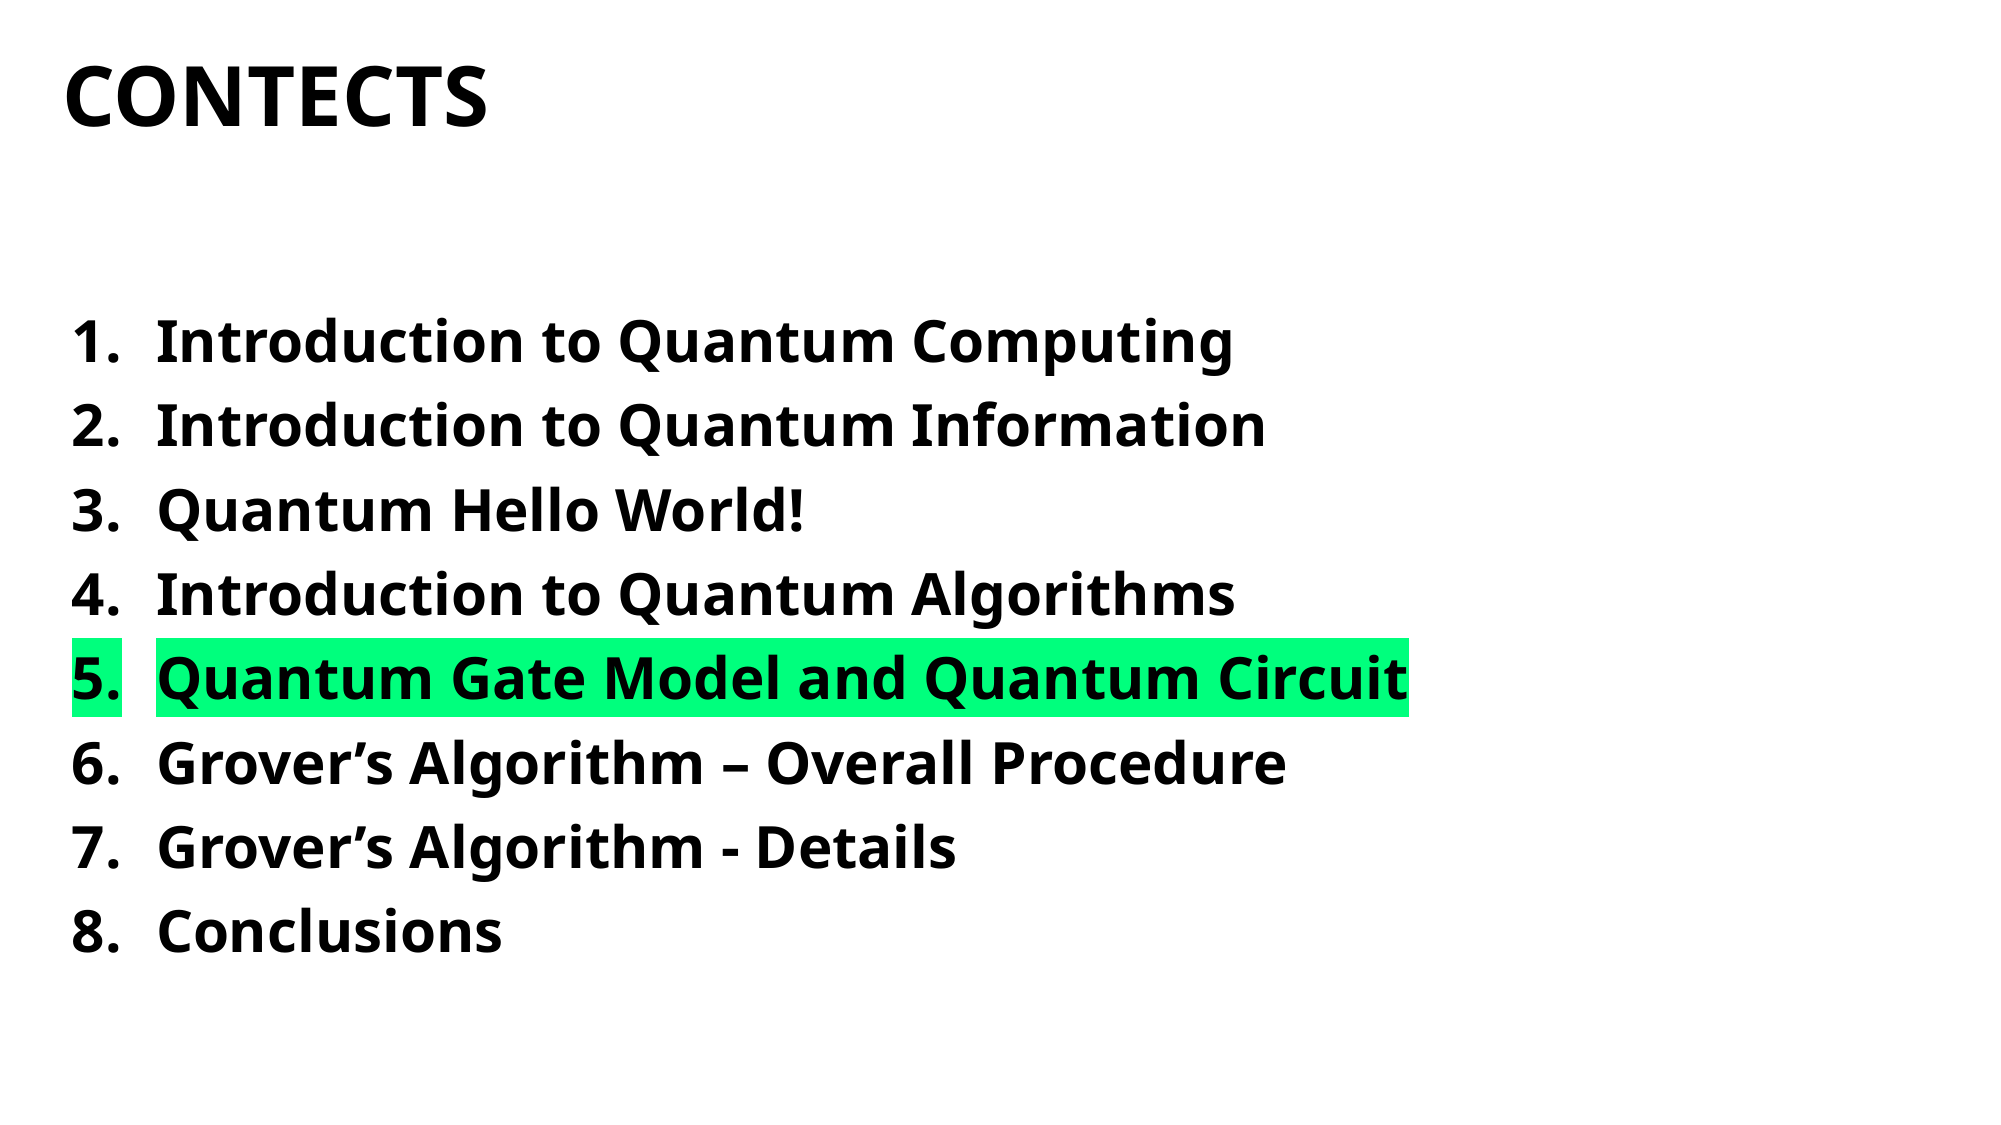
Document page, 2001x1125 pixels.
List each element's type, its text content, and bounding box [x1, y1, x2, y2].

list Introduction to Quantum Computing Introduction to Quantum Information Quantum Hello World! Introduction to Quantum Algorithms Quantum Gate Model and Quantum Circuit Grover’s Algorithm – Overall Procedure Grover’s Algorithm - Details Conclusions [62, 299, 1469, 1070]
title CONTECTS [62, 62, 1000, 225]
